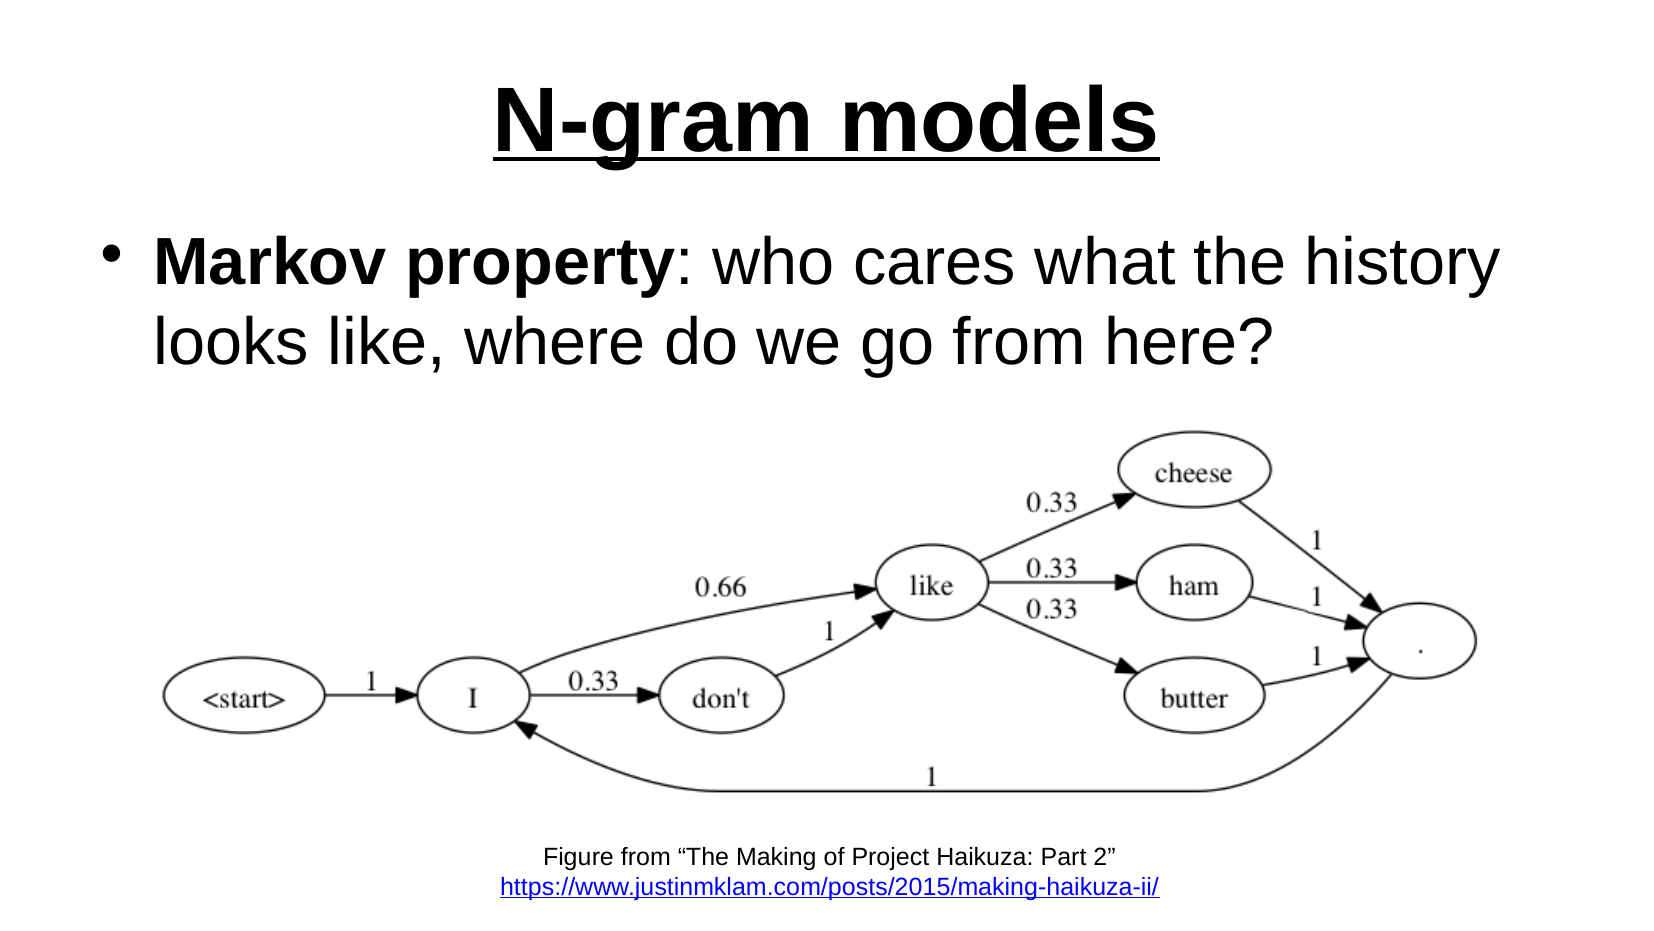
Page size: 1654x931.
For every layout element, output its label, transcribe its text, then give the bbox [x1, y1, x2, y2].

text_box Markov property: who cares what the history looks like, where do we go from here? [82, 217, 1571, 450]
picture [155, 426, 1486, 802]
text_box Figure from “The Making of Project Haikuza: Part 2” https://www.justinmklam.com/posts/2015/making-haikuza-ii/ [355, 833, 1305, 915]
text_box N-gram models [82, 37, 1571, 193]
